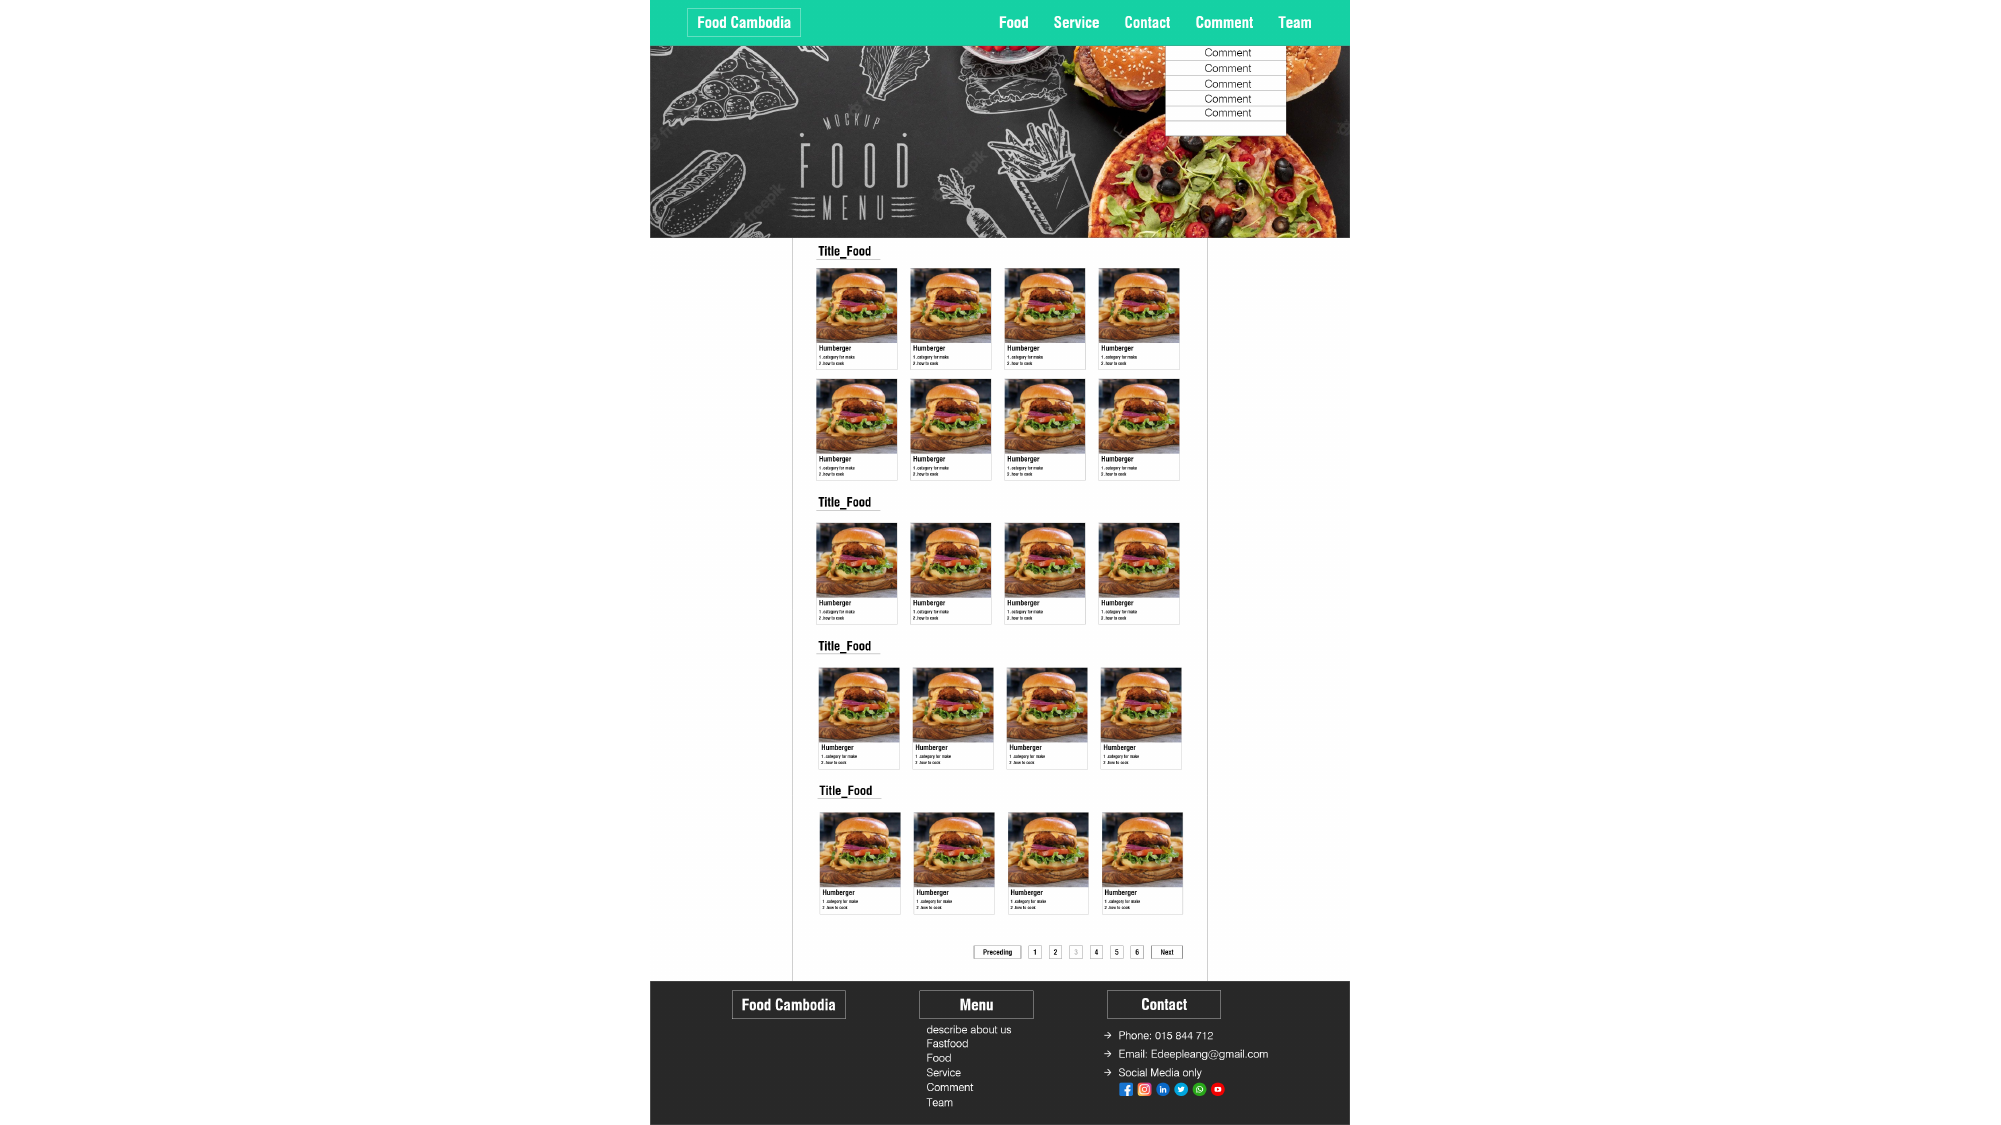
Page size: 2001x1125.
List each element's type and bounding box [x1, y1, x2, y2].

picture [650, 0, 1350, 1125]
